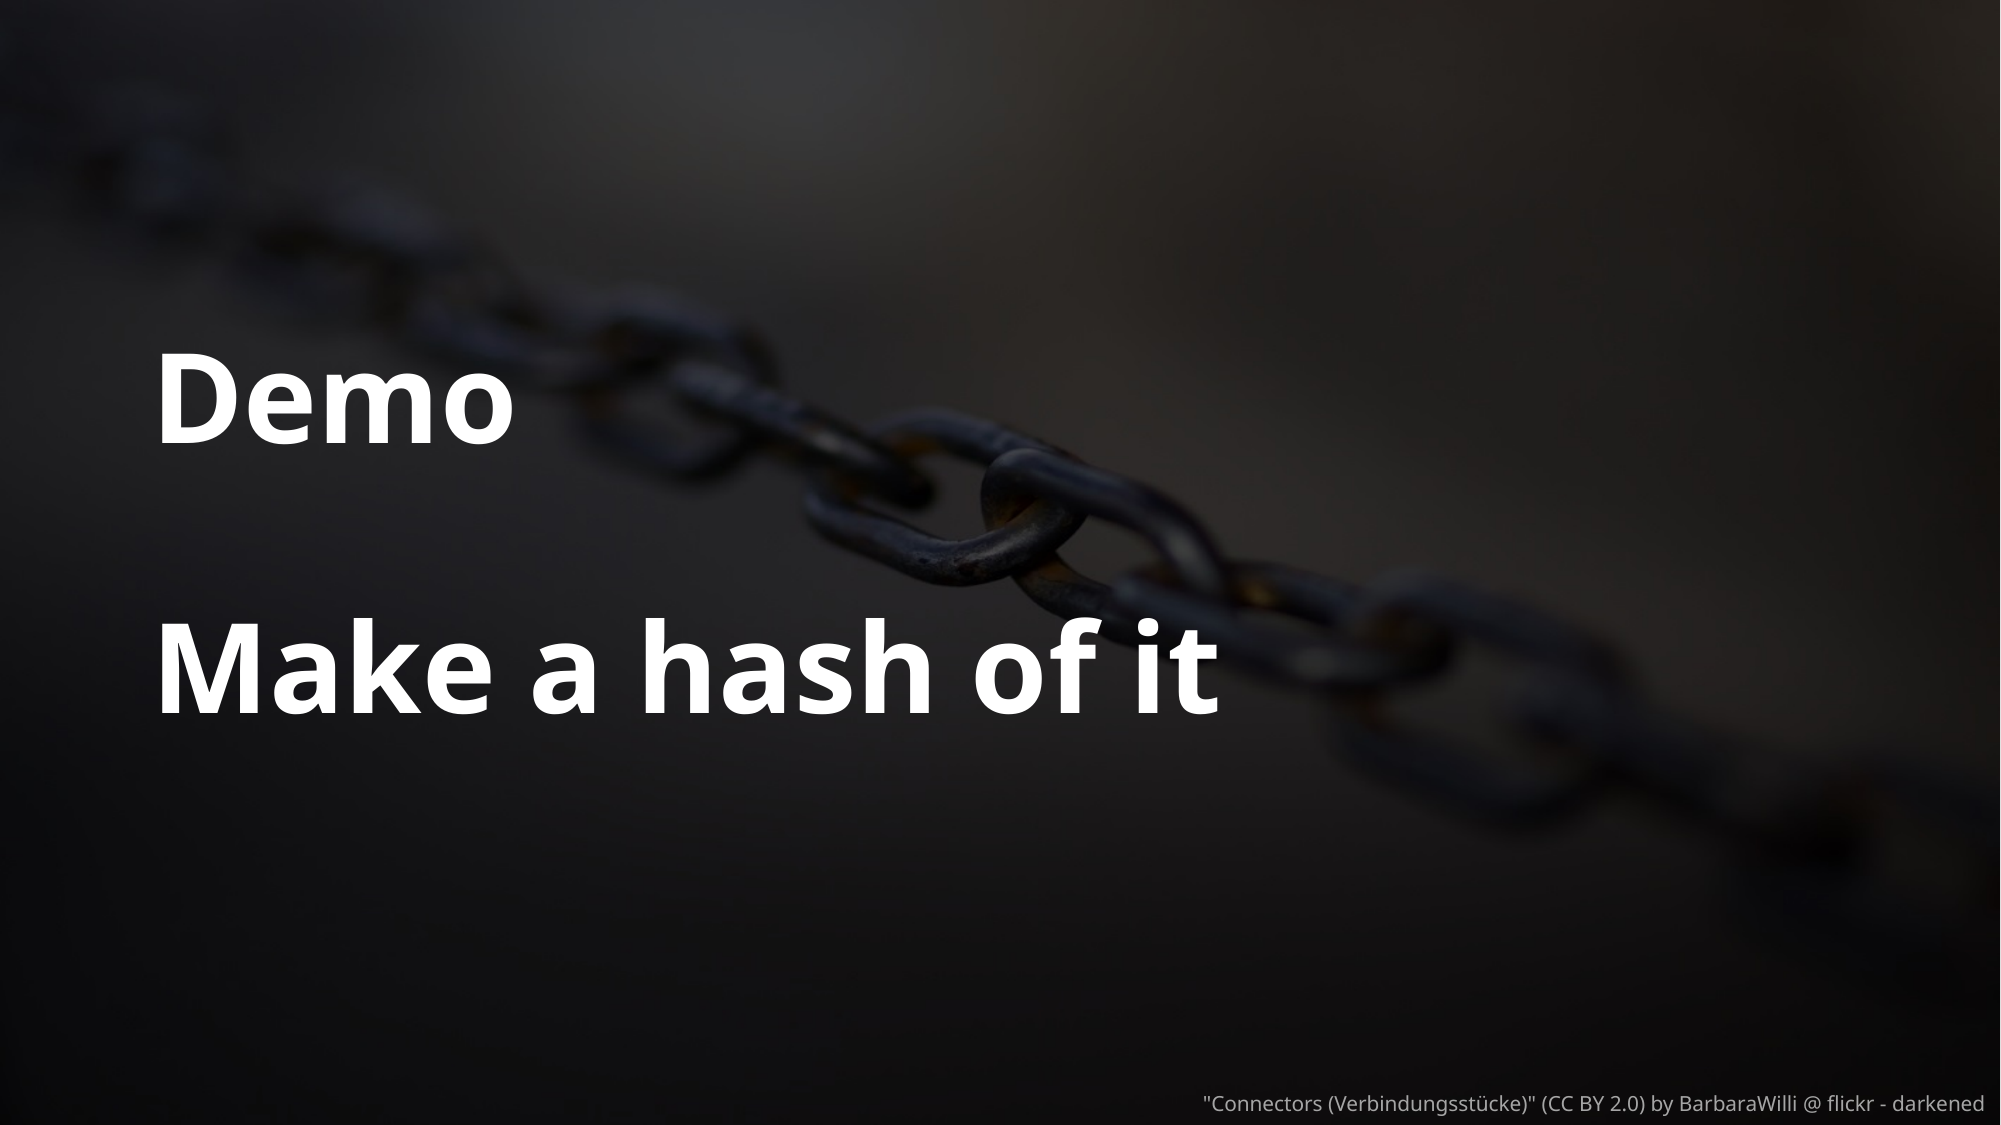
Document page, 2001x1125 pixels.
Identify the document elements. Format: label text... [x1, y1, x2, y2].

title Demo Make a hash of it [136, 280, 1862, 749]
picture [0, 0, 2001, 1125]
